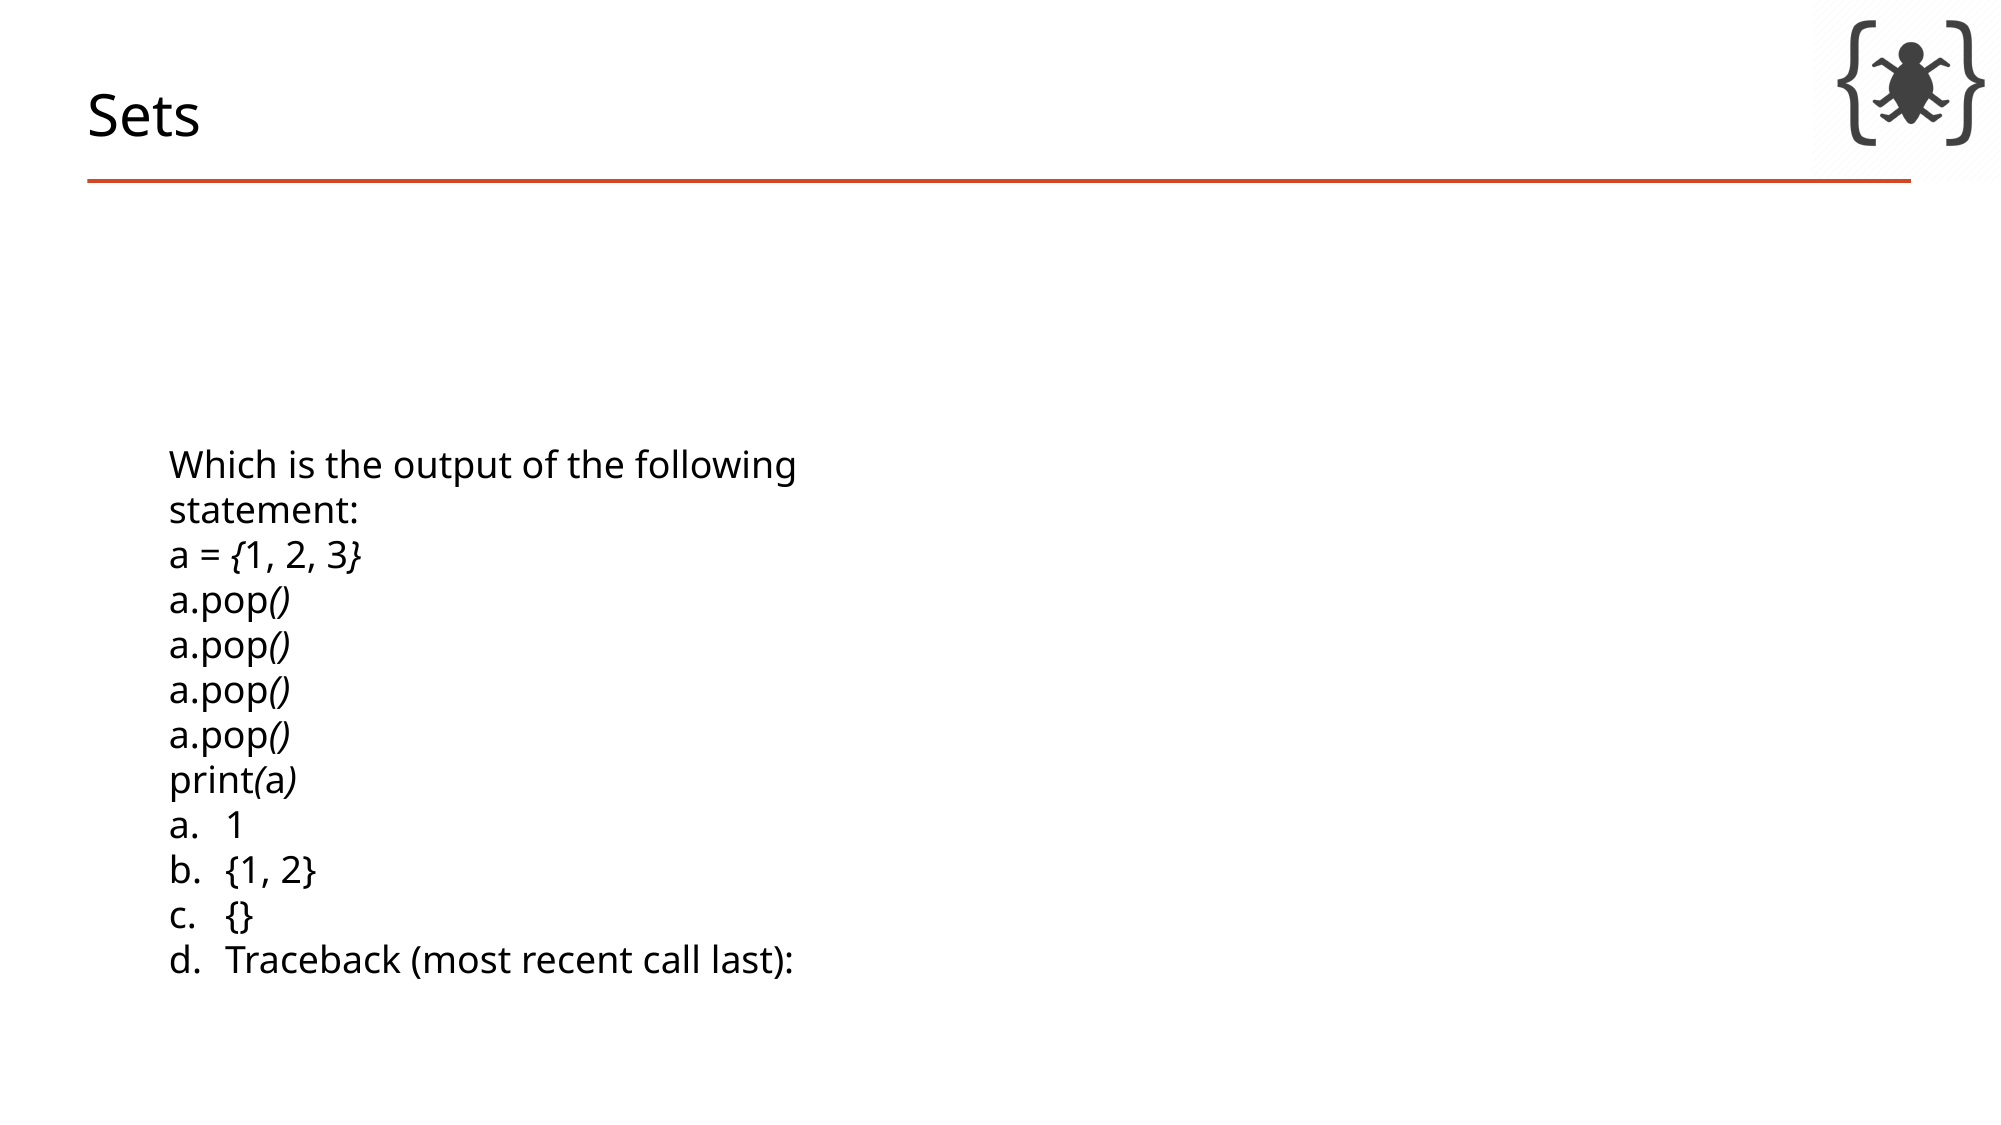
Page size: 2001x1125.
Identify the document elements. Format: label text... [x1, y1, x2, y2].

title Sets [72, 70, 1221, 176]
picture [1813, 0, 2001, 181]
text_box Which is the output of the following statement: a = {1, 2, 3} a.pop() a.pop() a.pop() a.pop() print(a) 1 {1, 2} {} Traceback (most recent call last): [153, 433, 980, 1034]
